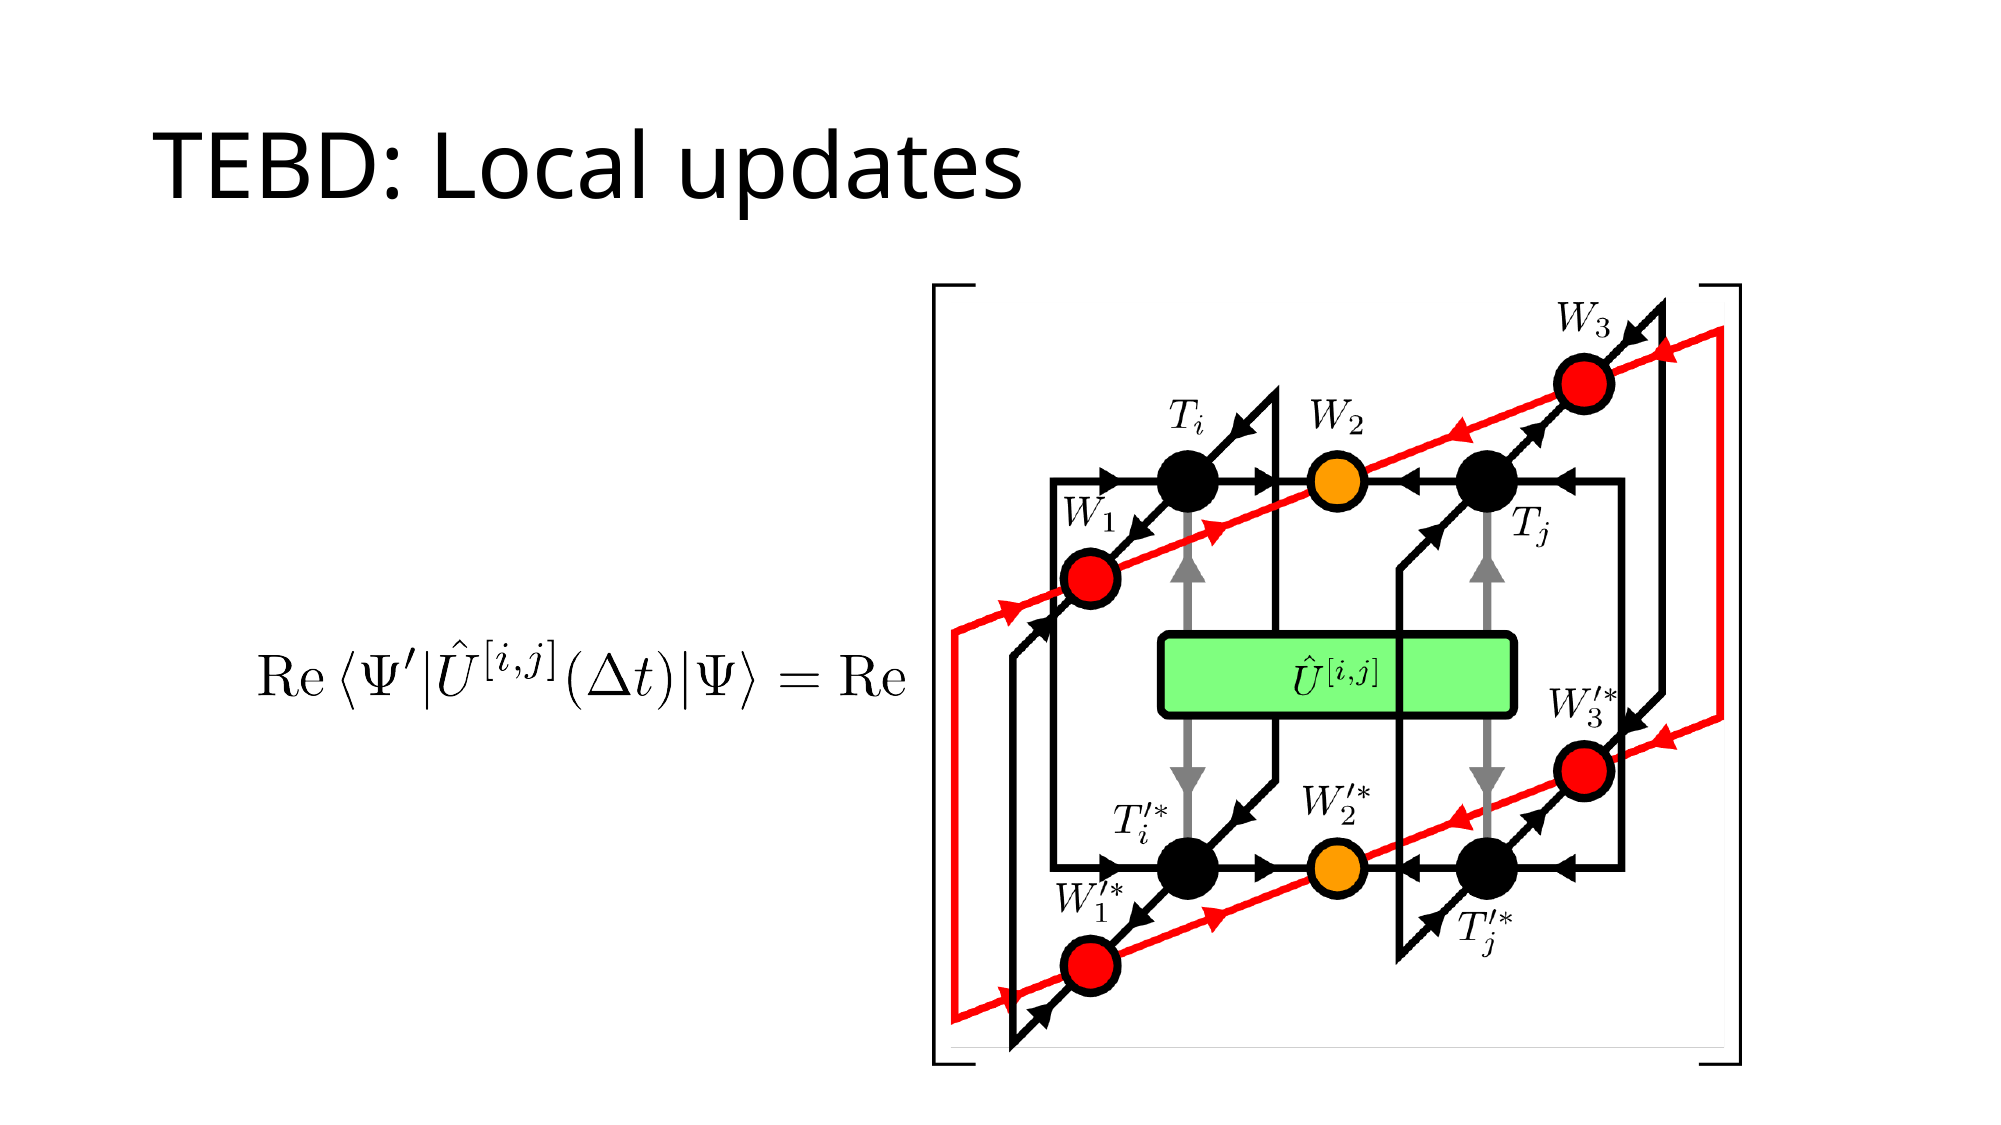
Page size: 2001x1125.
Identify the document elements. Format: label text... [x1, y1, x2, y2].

title TEBD: Local updates [137, 59, 1863, 278]
picture [257, 639, 906, 710]
picture [931, 283, 1742, 1066]
